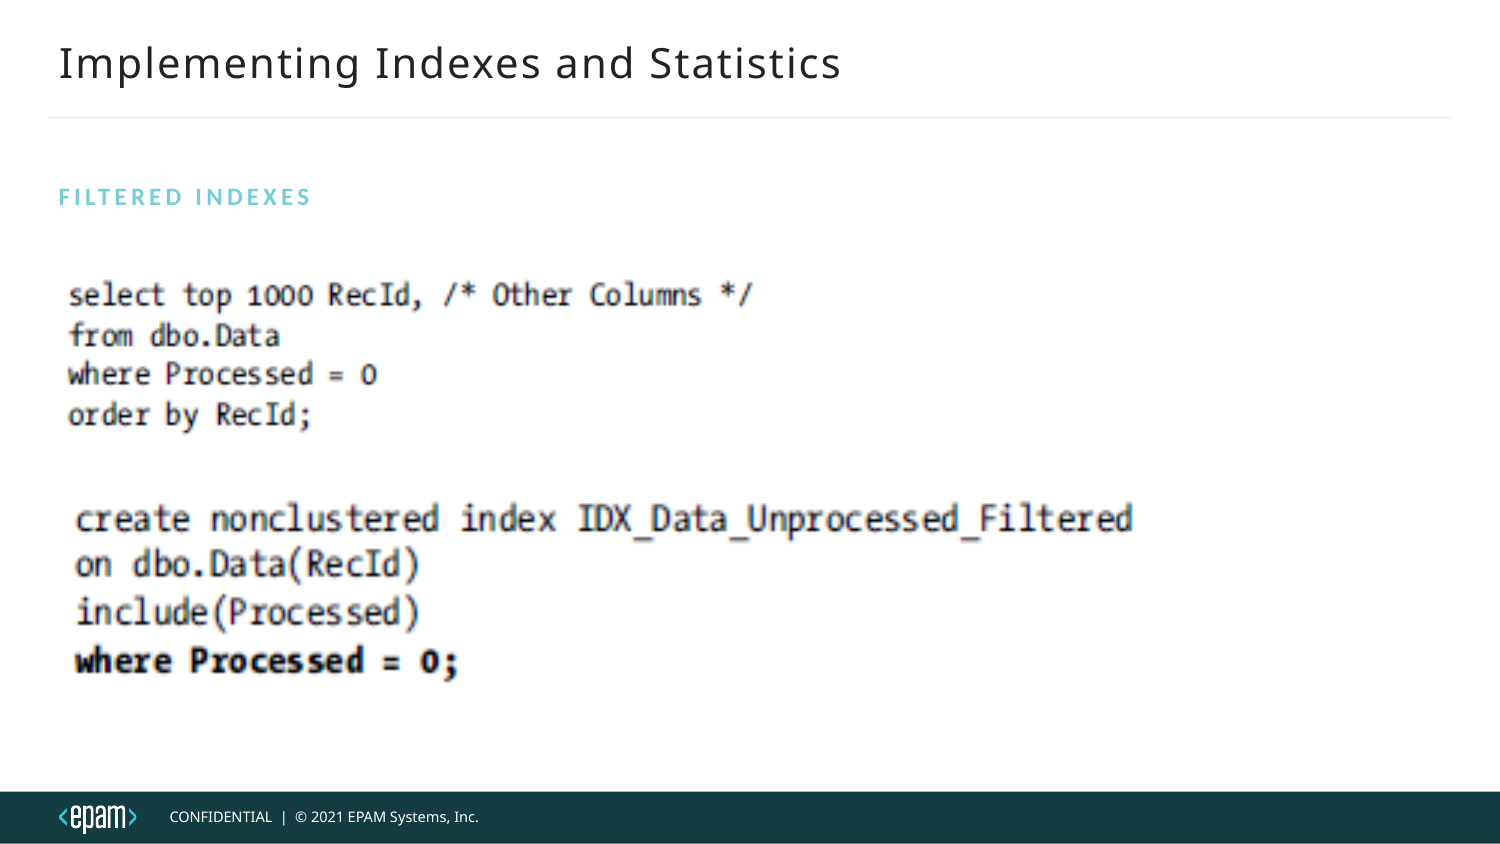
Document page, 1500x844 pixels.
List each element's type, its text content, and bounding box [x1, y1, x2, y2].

picture [41, 268, 766, 459]
list Filtered Indexes [58, 177, 1442, 234]
title Implementing Indexes and Statistics [59, 37, 1442, 87]
picture [58, 493, 1202, 713]
text_box [22, 218, 1296, 819]
